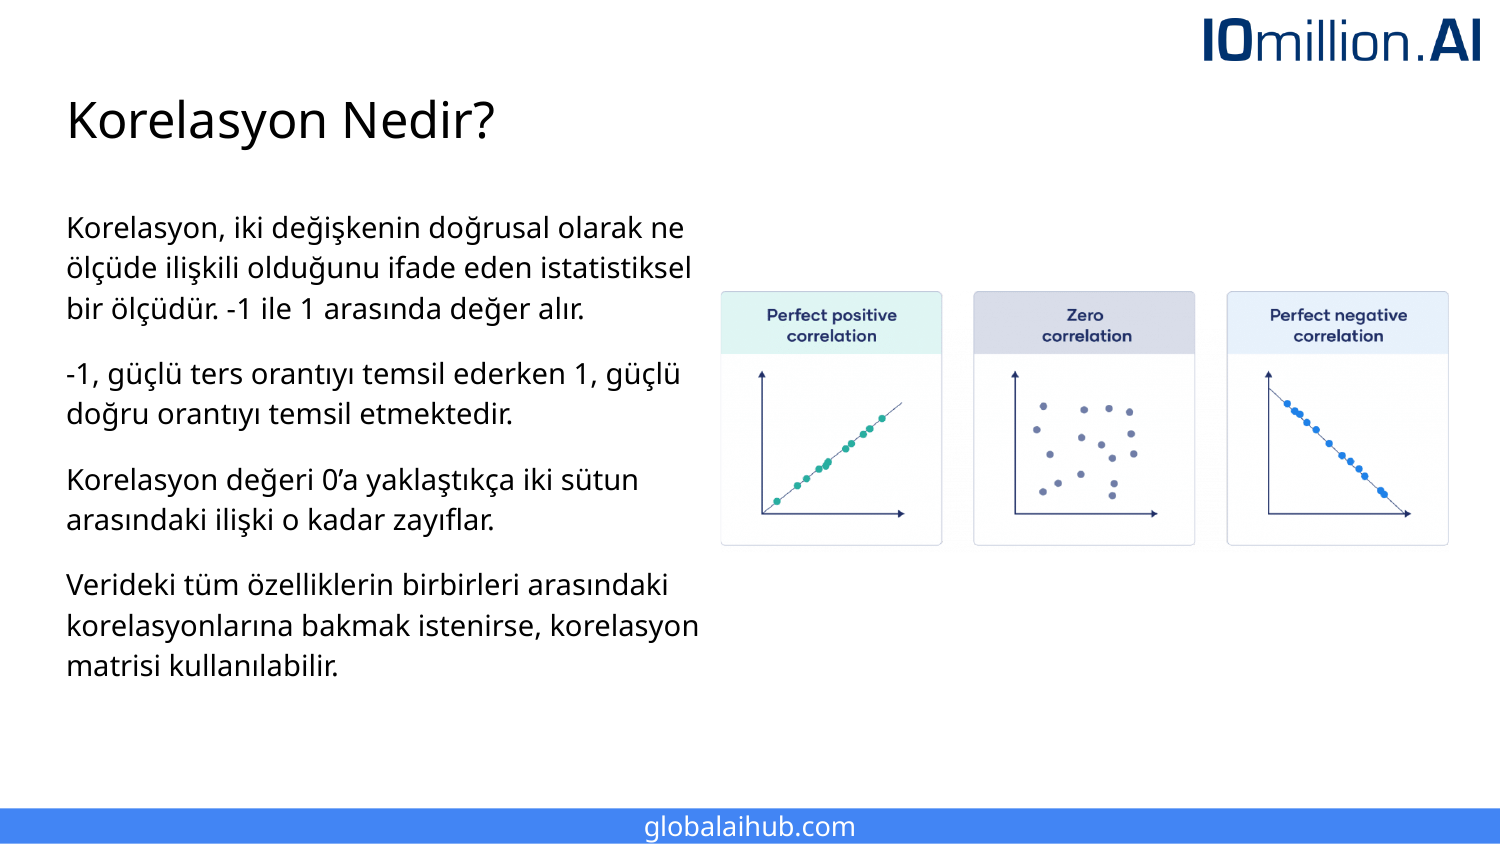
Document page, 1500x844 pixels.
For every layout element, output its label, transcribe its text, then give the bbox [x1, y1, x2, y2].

picture [1204, 18, 1480, 61]
picture [720, 290, 1450, 553]
title Korelasyon Nedir? [51, 72, 1449, 167]
list Korelasyon, iki değişkenin doğrusal olarak ne ölçüde ilişkili olduğunu ifade eden istatistiksel bir ölçüdür. -1 ile 1 arasında değer alır. -1, güçlü ters orantıyı temsil ederken 1, güçlü doğru orantıyı temsil etmektedir. Korelasyon değeri 0’a yaklaştıkça iki sütun arasındaki ilişki o kadar zayıflar. Verideki tüm özelliklerin birbirleri arasındaki korelasyonlarına bakmak istenirse, korelasyon matrisi kullanılabilir. [51, 189, 732, 750]
